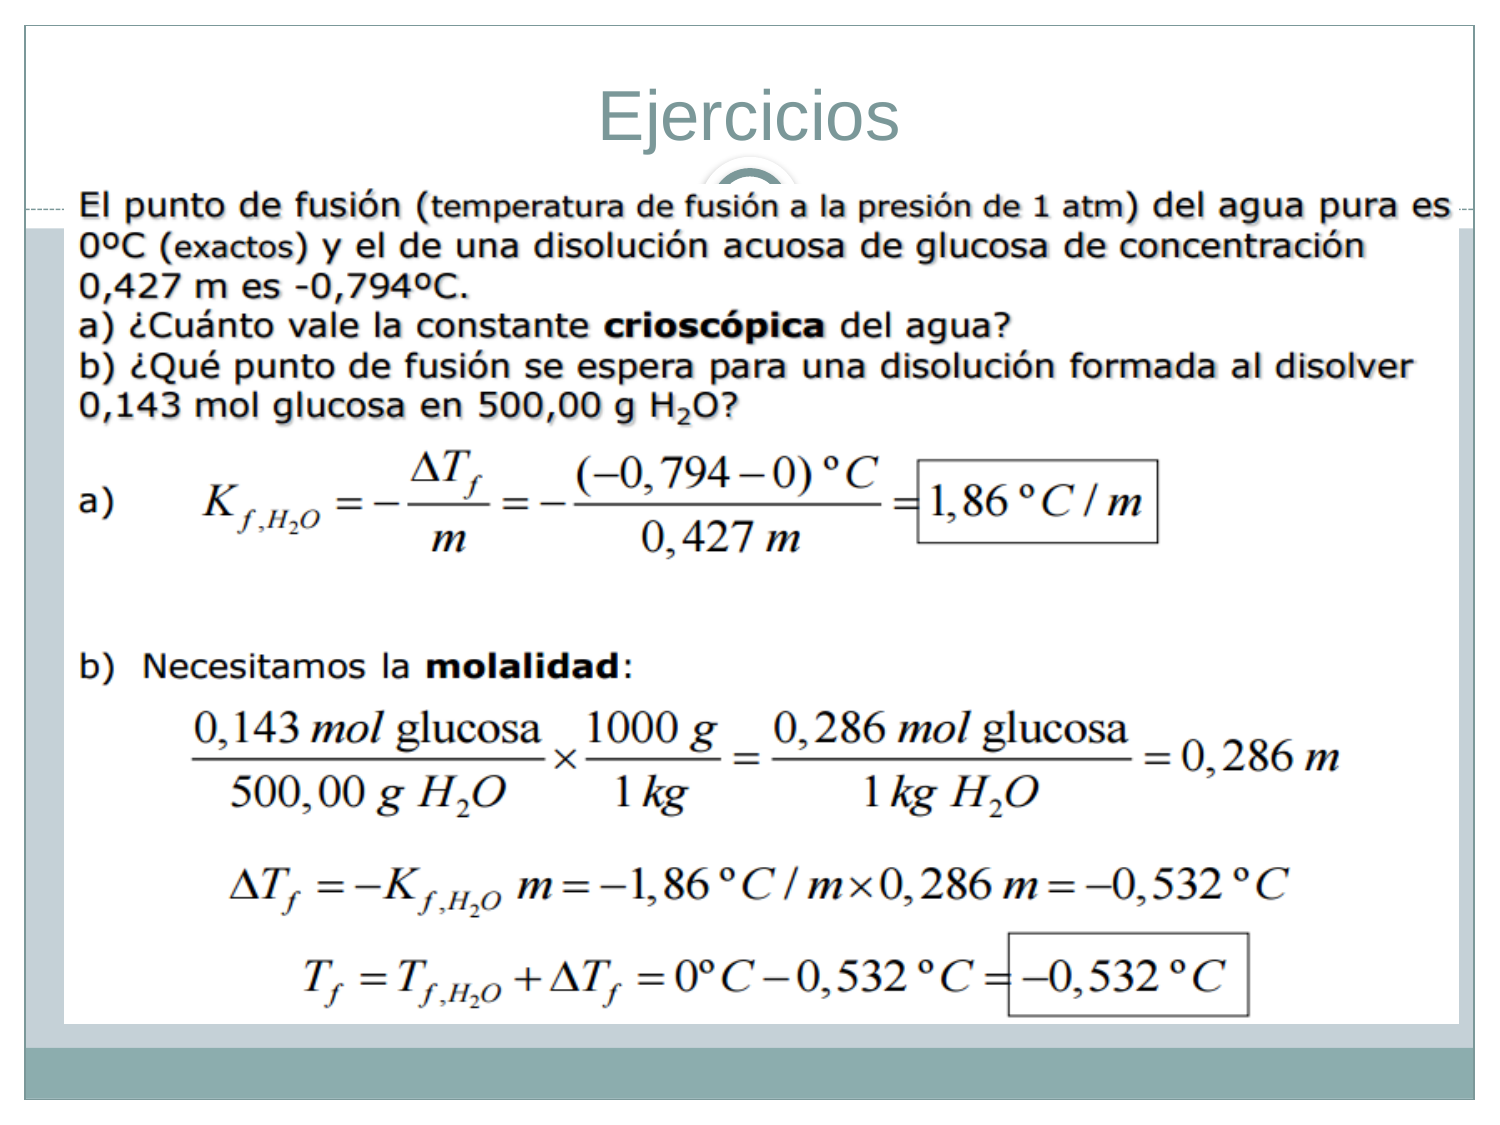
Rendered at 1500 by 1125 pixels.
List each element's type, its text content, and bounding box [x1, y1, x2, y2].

picture [64, 184, 1459, 1024]
title Ejercicios [49, 37, 1450, 162]
